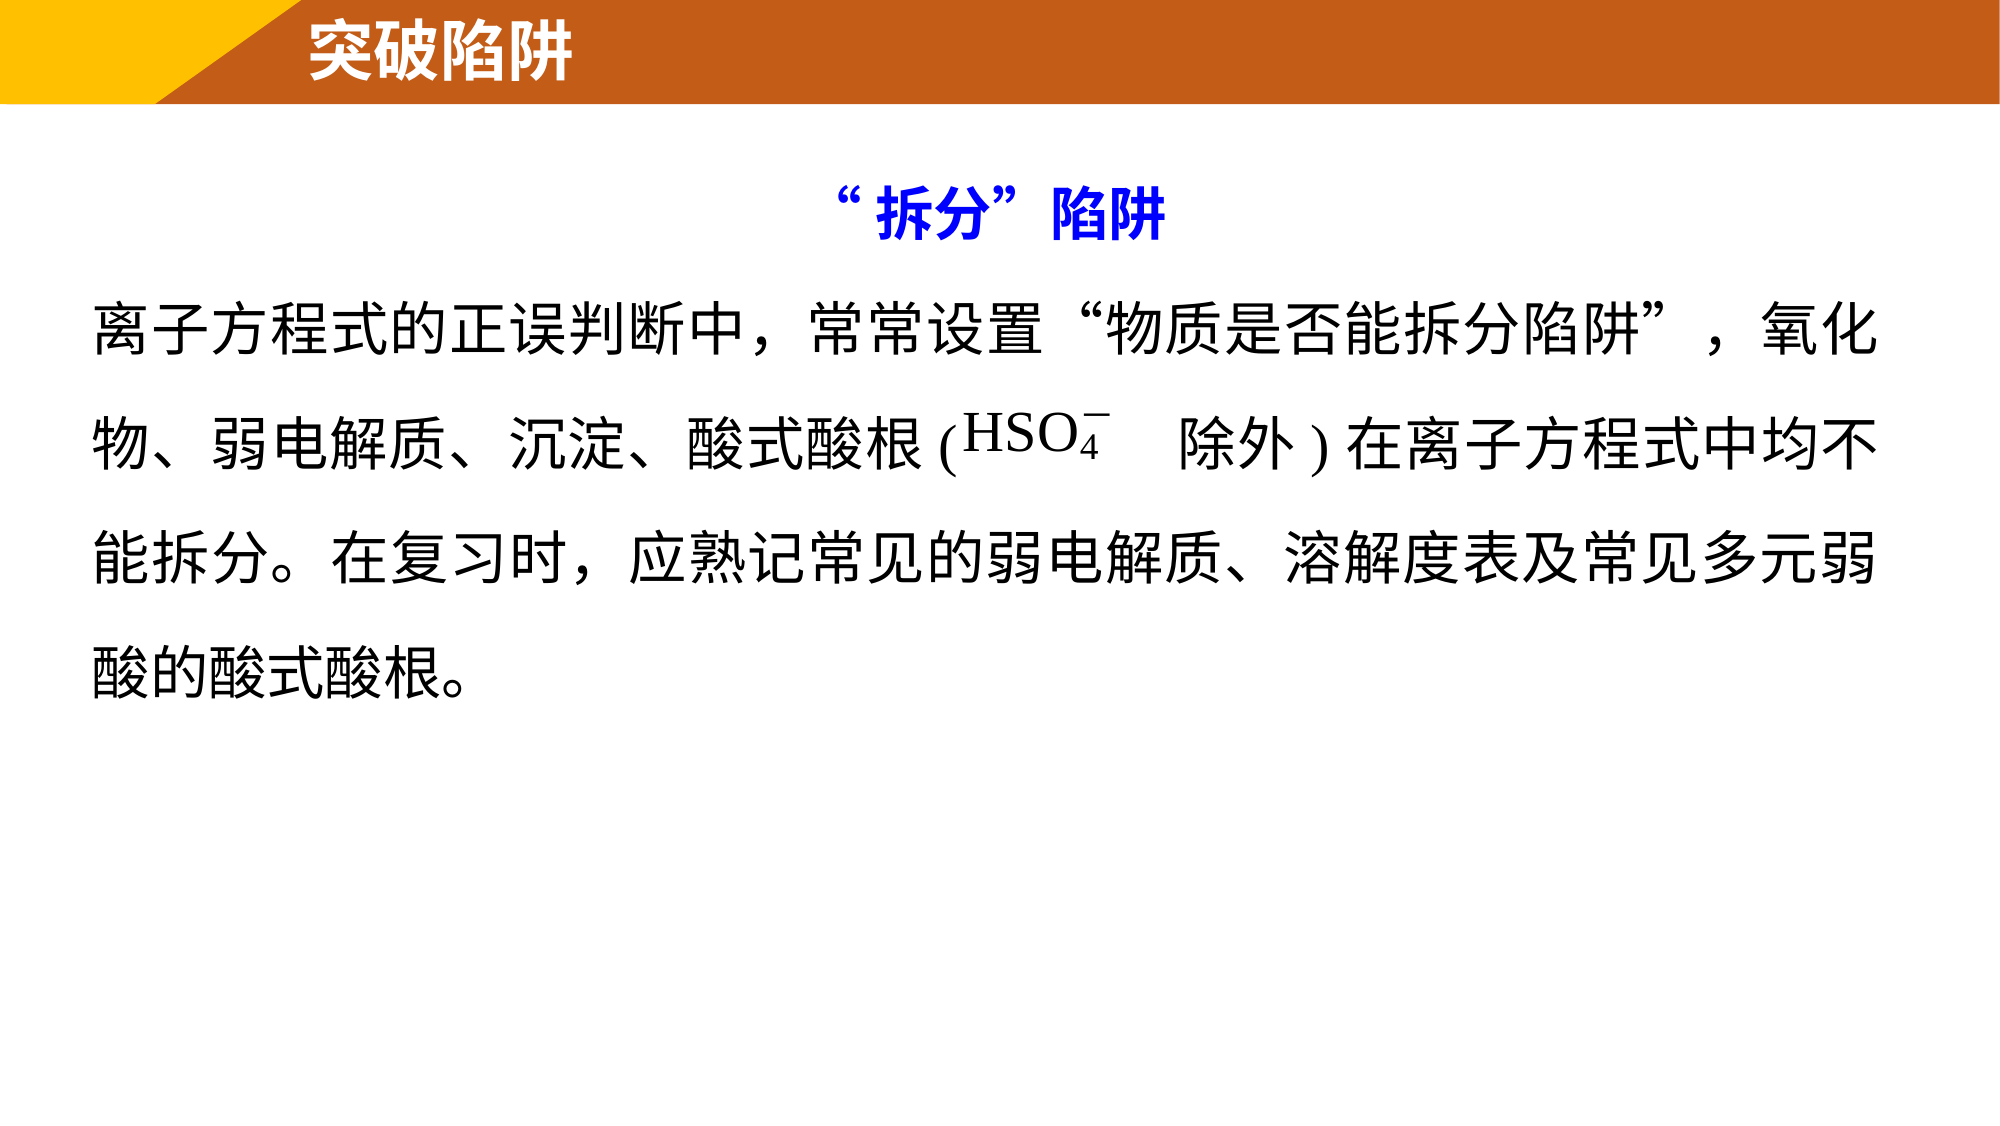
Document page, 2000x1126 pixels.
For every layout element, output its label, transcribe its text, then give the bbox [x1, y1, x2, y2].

text_box 突破陷阱 [287, 0, 651, 99]
text_box “拆分”陷阱 离子方程式的正误判断中，常常设置“物质是否能拆分陷阱”，氧化物、弱电解质、沉淀、酸式酸根( 除外)在离子方程式中均不能拆分。在复习时，应熟记常见的弱电解质、溶解度表及常见多元弱酸的酸式酸根。 [77, 125, 1894, 714]
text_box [962, 383, 1154, 496]
